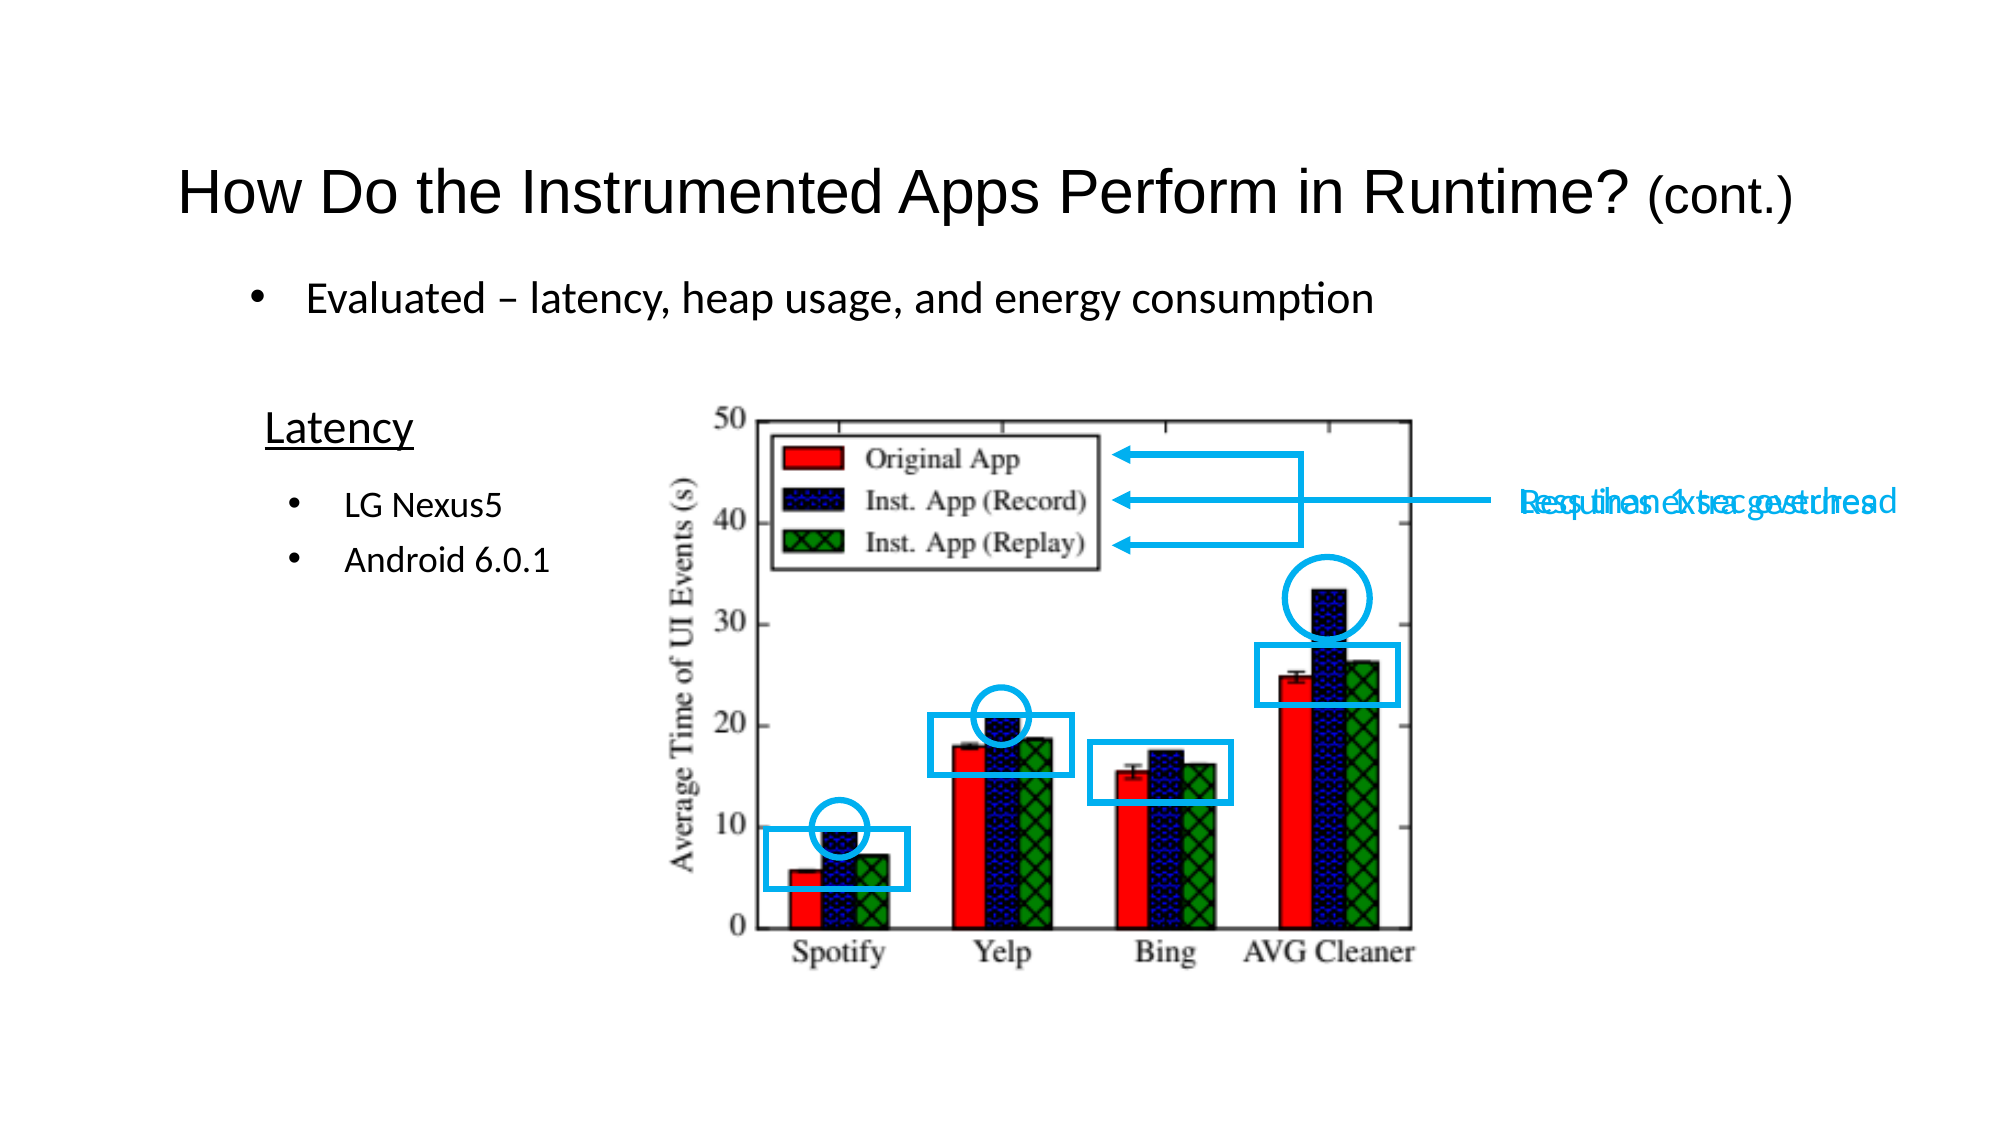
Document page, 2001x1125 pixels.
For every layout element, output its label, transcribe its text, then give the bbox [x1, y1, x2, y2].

text_box Latency [249, 387, 430, 461]
text_box Evaluated – latency, heap usage, and energy consumption [159, 260, 1485, 331]
picture [650, 387, 1433, 987]
text_box LG Nexus5 Android 6.0.1 [198, 472, 650, 588]
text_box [1111, 454, 1491, 499]
text_box How Do the Instrumented Apps Perform in Runtime? (cont.) [162, 84, 1888, 303]
text_box Less than 1 sec overhead [1503, 468, 1919, 529]
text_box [1111, 499, 1491, 546]
